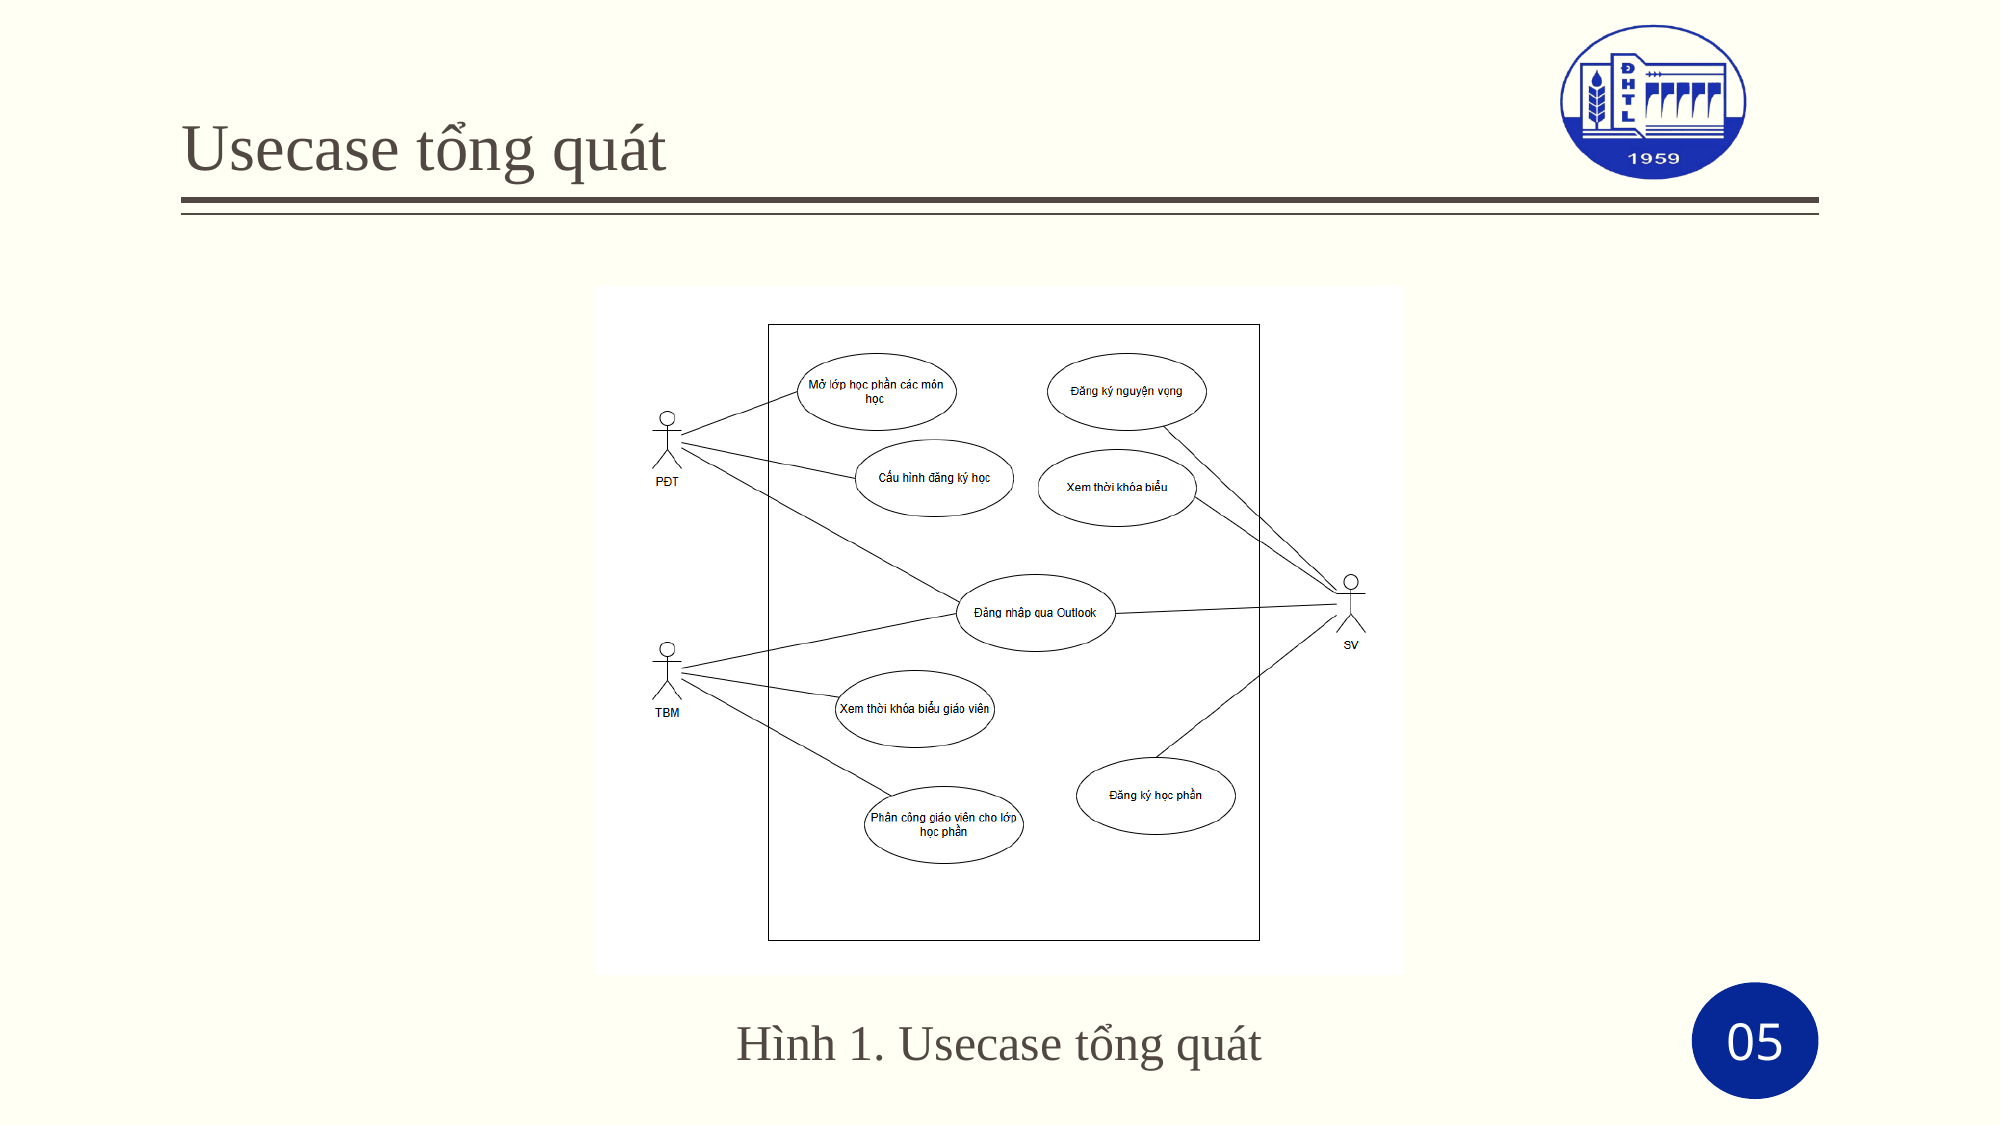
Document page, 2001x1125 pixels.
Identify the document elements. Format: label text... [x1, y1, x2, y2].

title Usecase tổng quát [181, 12, 1483, 193]
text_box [1691, 982, 1819, 1099]
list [596, 286, 1404, 976]
picture [1484, 12, 1819, 193]
text_box Hình 1. Usecase tổng quát [528, 1002, 1472, 1078]
